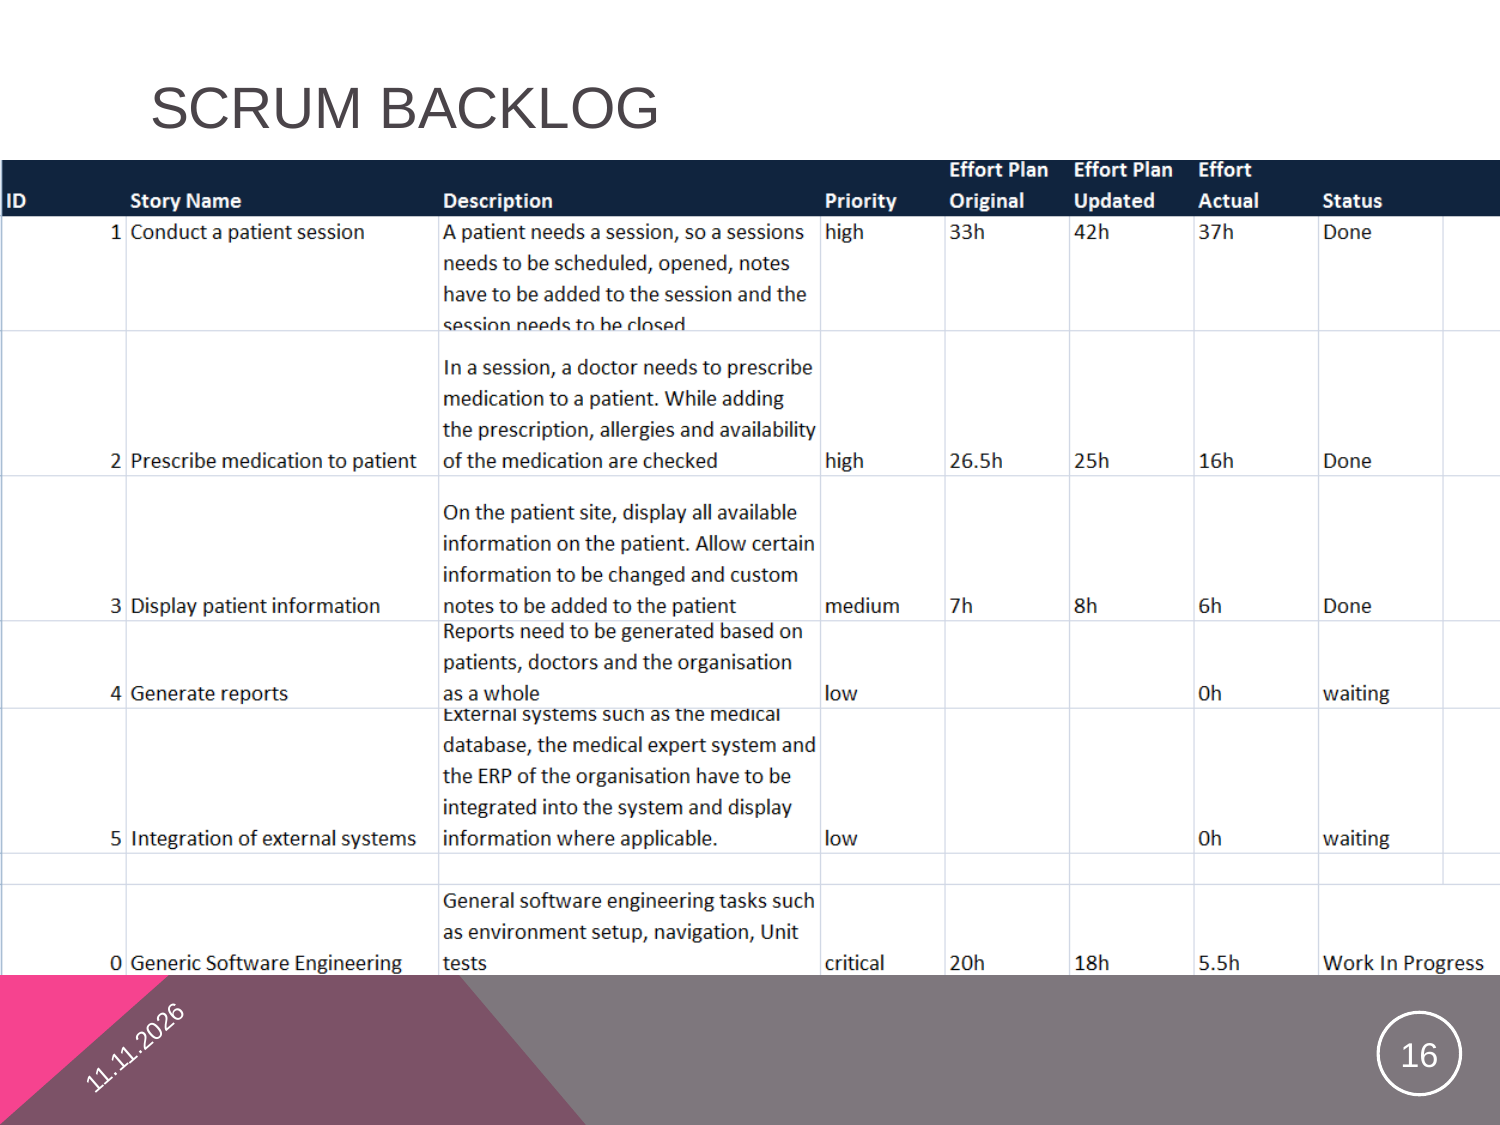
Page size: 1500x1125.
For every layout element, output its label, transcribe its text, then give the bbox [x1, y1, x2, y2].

picture [0, 160, 1500, 976]
title SCRUM BackLog [135, 60, 1369, 150]
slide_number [65, 983, 233, 1109]
slide_number 16 [1376, 1010, 1463, 1097]
